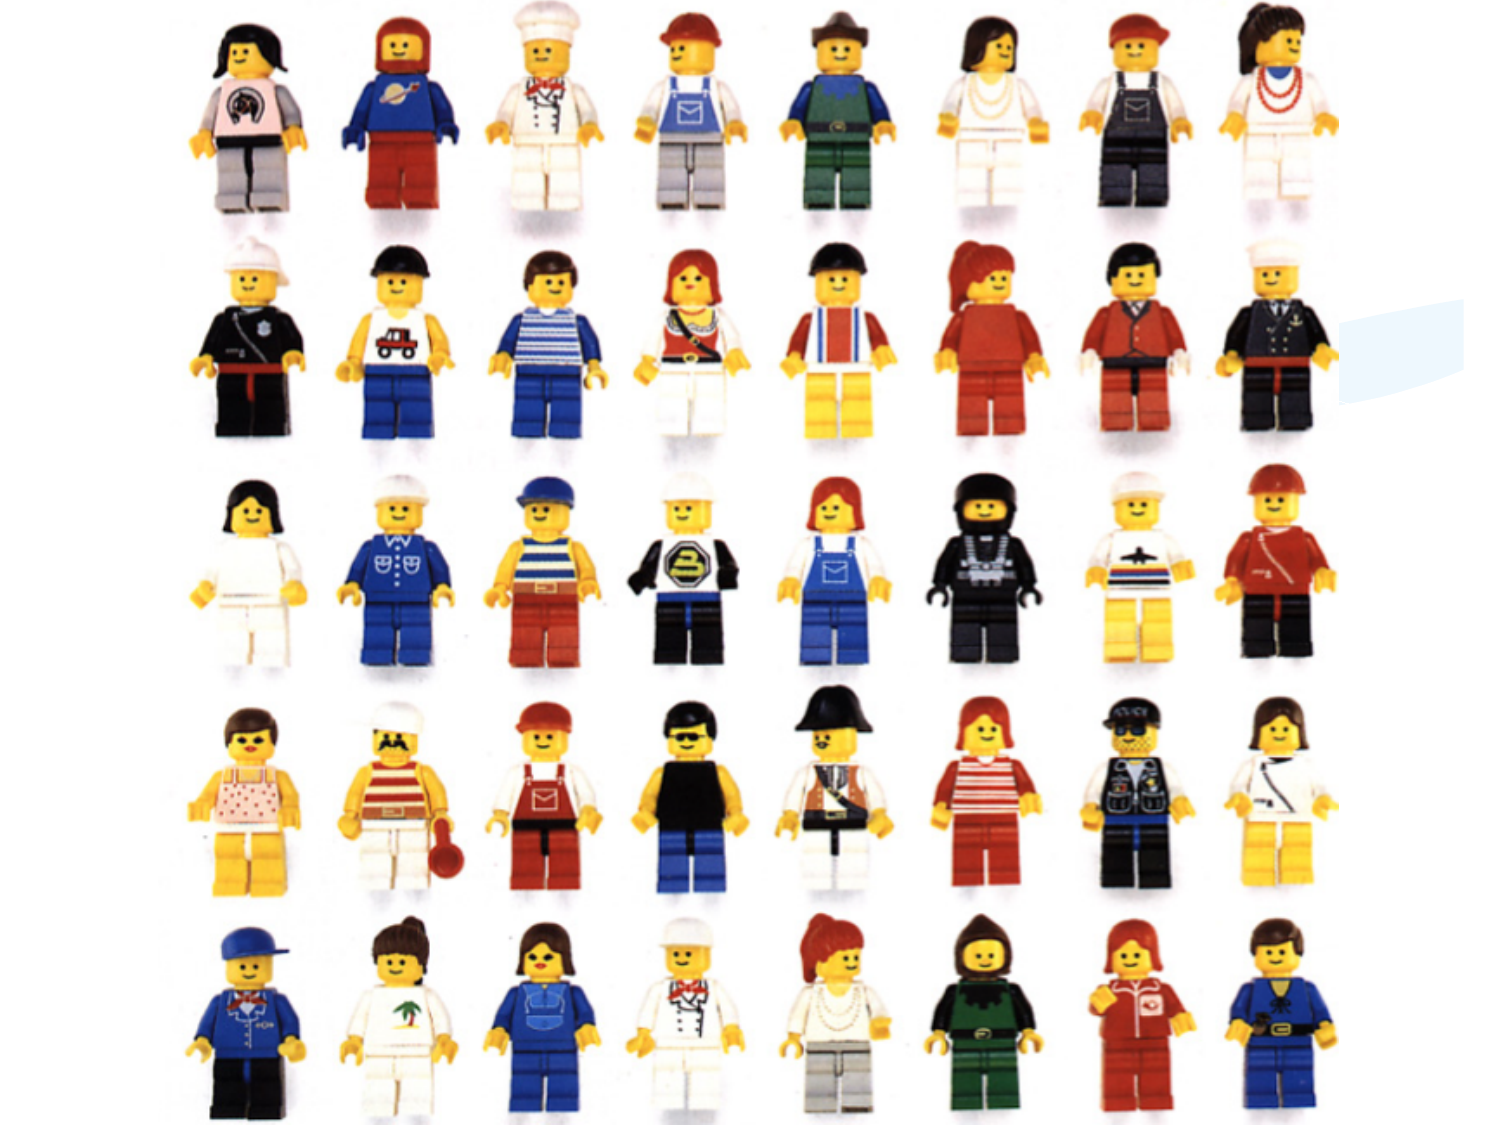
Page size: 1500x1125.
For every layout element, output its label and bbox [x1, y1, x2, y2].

picture [158, 0, 1339, 1125]
